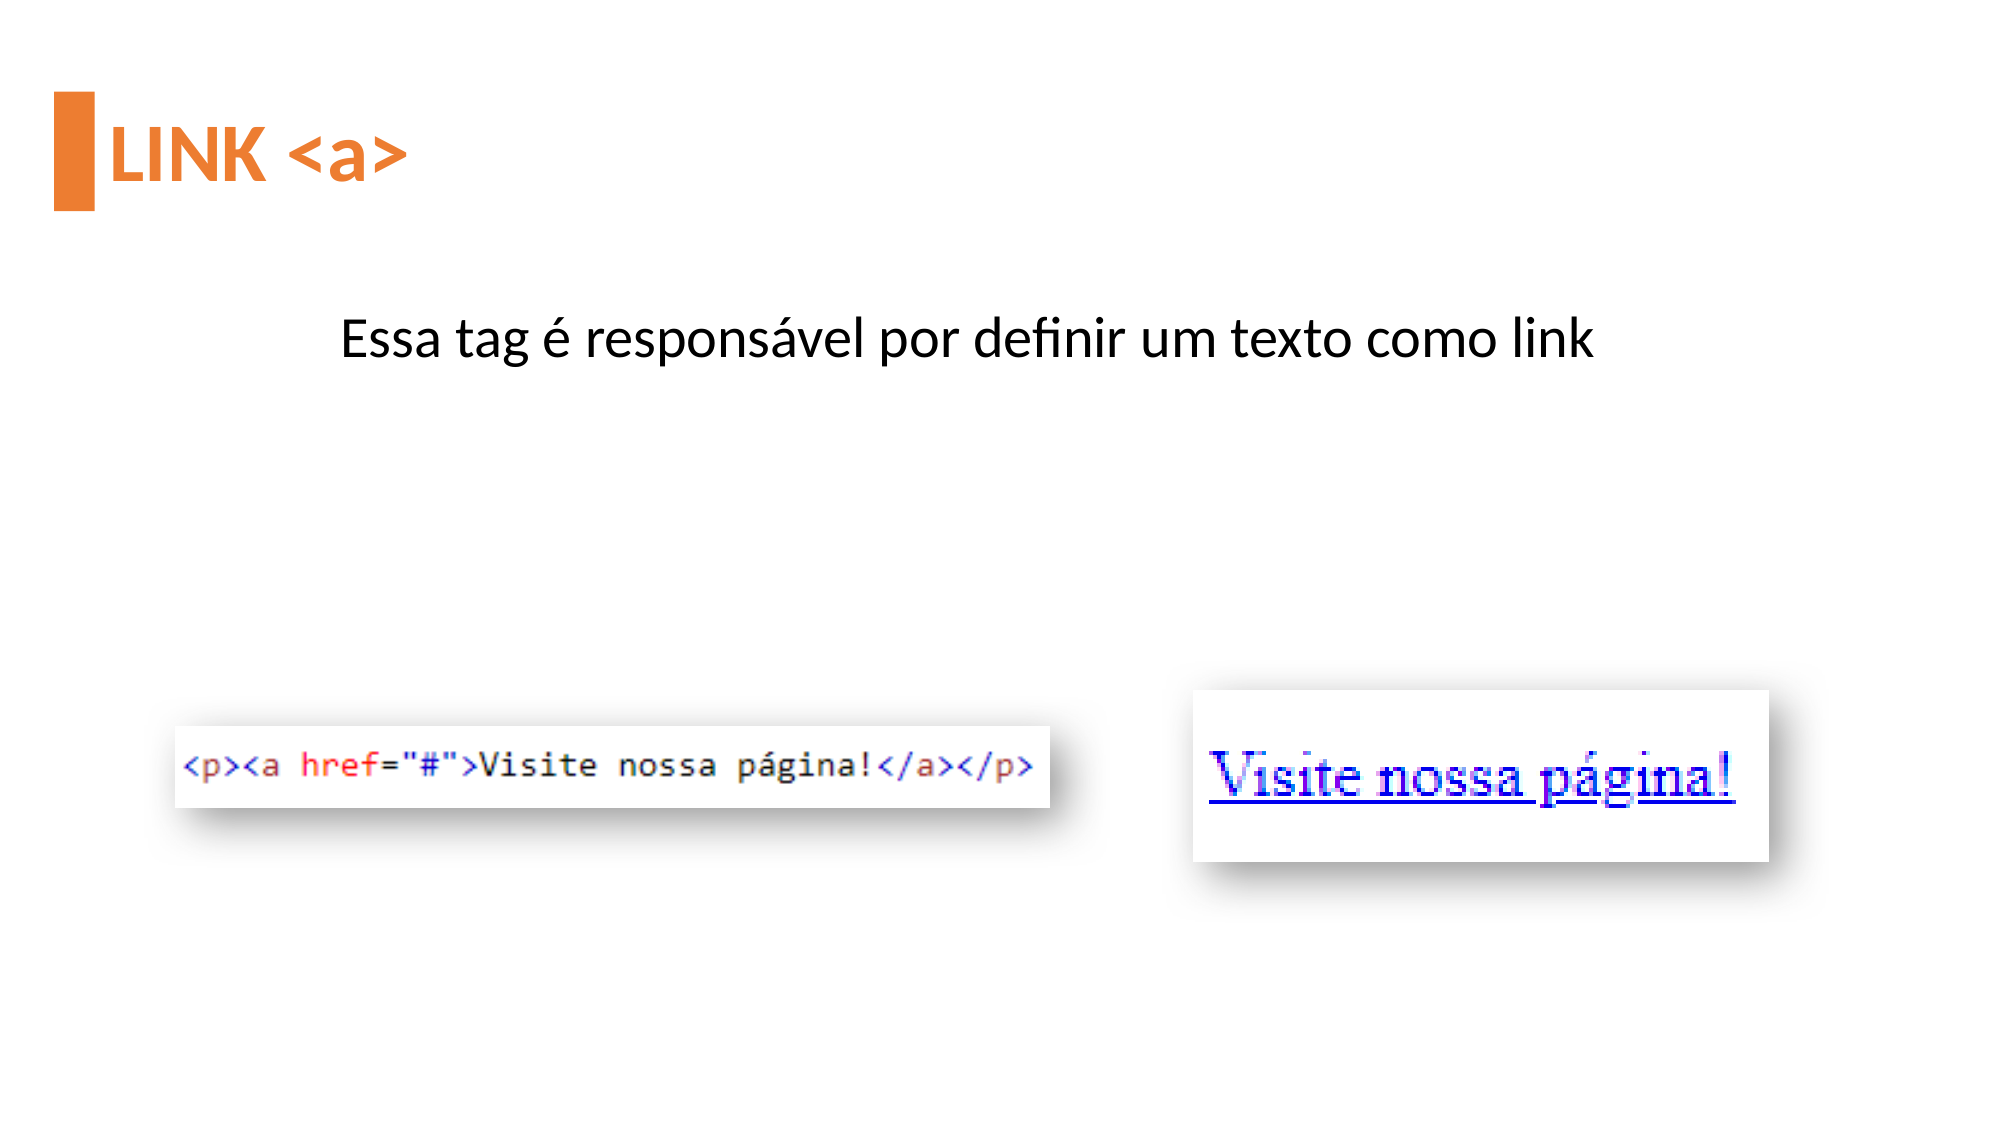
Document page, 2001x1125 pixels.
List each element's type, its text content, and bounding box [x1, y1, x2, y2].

text_box [54, 91, 95, 212]
picture [175, 726, 1050, 809]
title LINK <a> [94, 45, 977, 264]
list Essa tag é responsável por definir um texto como link [175, 299, 1827, 560]
picture [1192, 690, 1769, 862]
